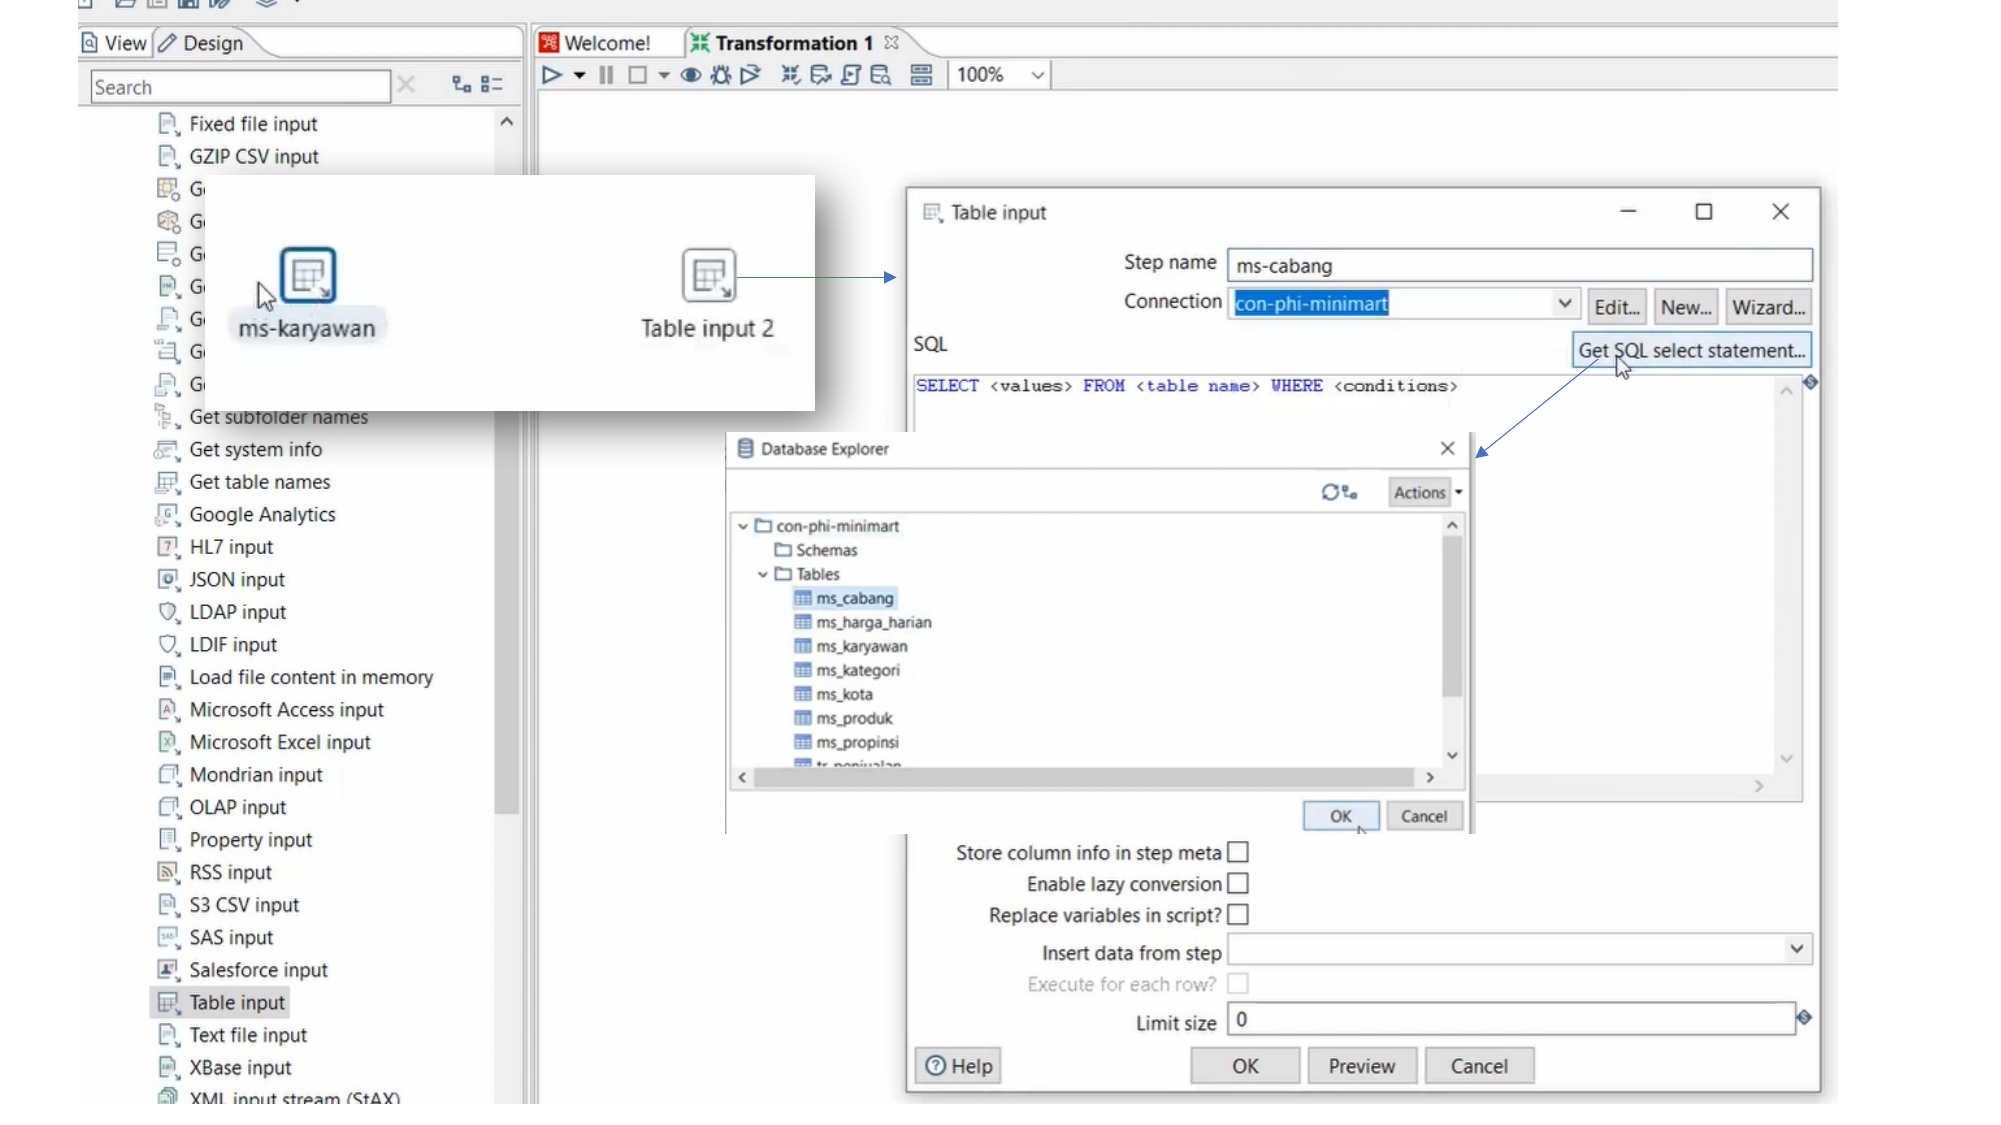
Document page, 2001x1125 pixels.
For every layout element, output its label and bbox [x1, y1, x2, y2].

text_box [1475, 358, 1599, 459]
picture [78, 0, 1838, 1104]
